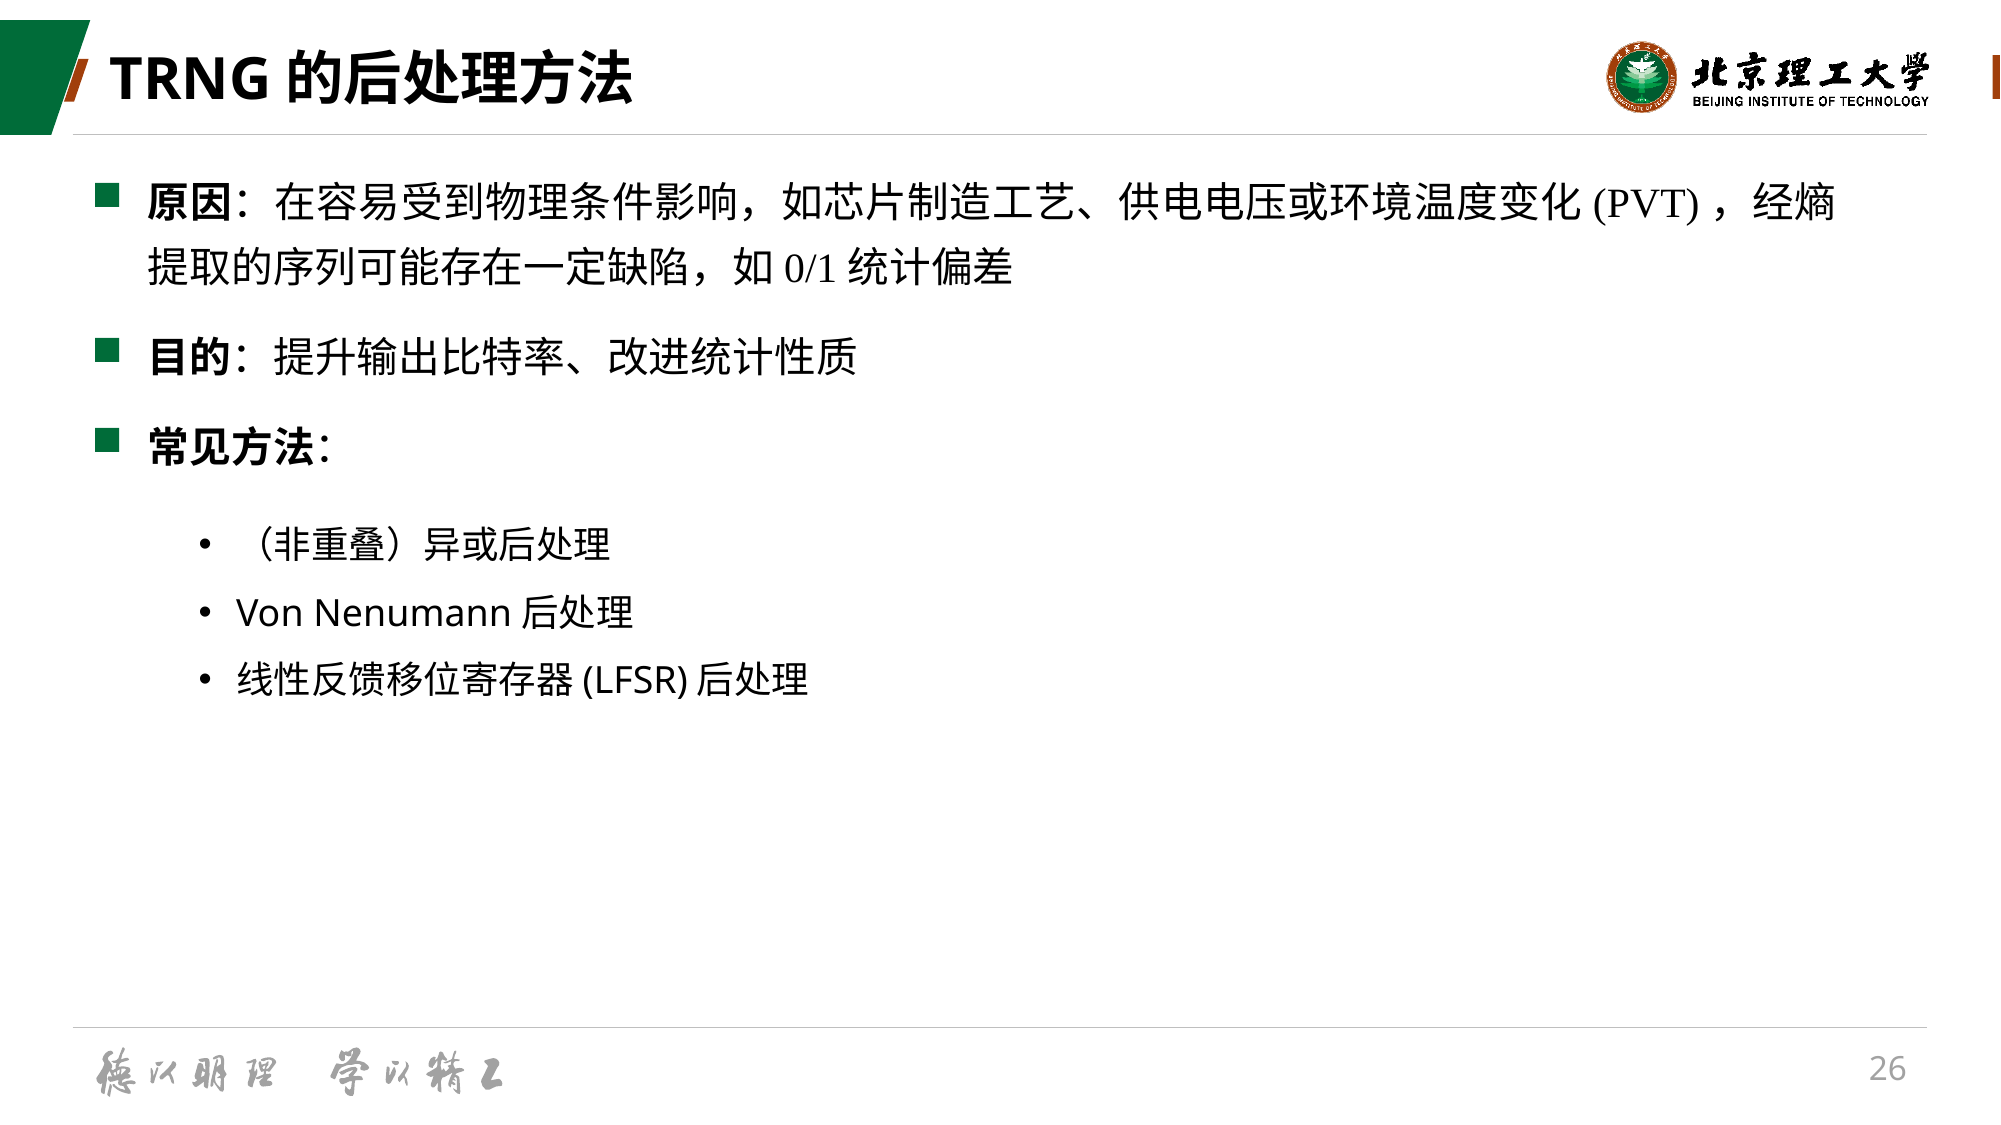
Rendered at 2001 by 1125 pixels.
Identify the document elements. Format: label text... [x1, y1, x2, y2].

text_box 原因：在容易受到物理条件影响，如芯片制造工艺、供电电压或环境温度变化(PVT)，经熵提取的序列可能存在一定缺陷，如0/1统计偏差 目的：提升输出比特率、改进统计性质 常见方法： [76, 153, 1851, 479]
list （非重叠）异或后处理 Von Nenumann后处理 线性反馈移位寄存器(LFSR)后处理 [108, 491, 1604, 1125]
title TRNG的后处理方法 [94, 40, 1513, 120]
picture [1606, 41, 1929, 113]
